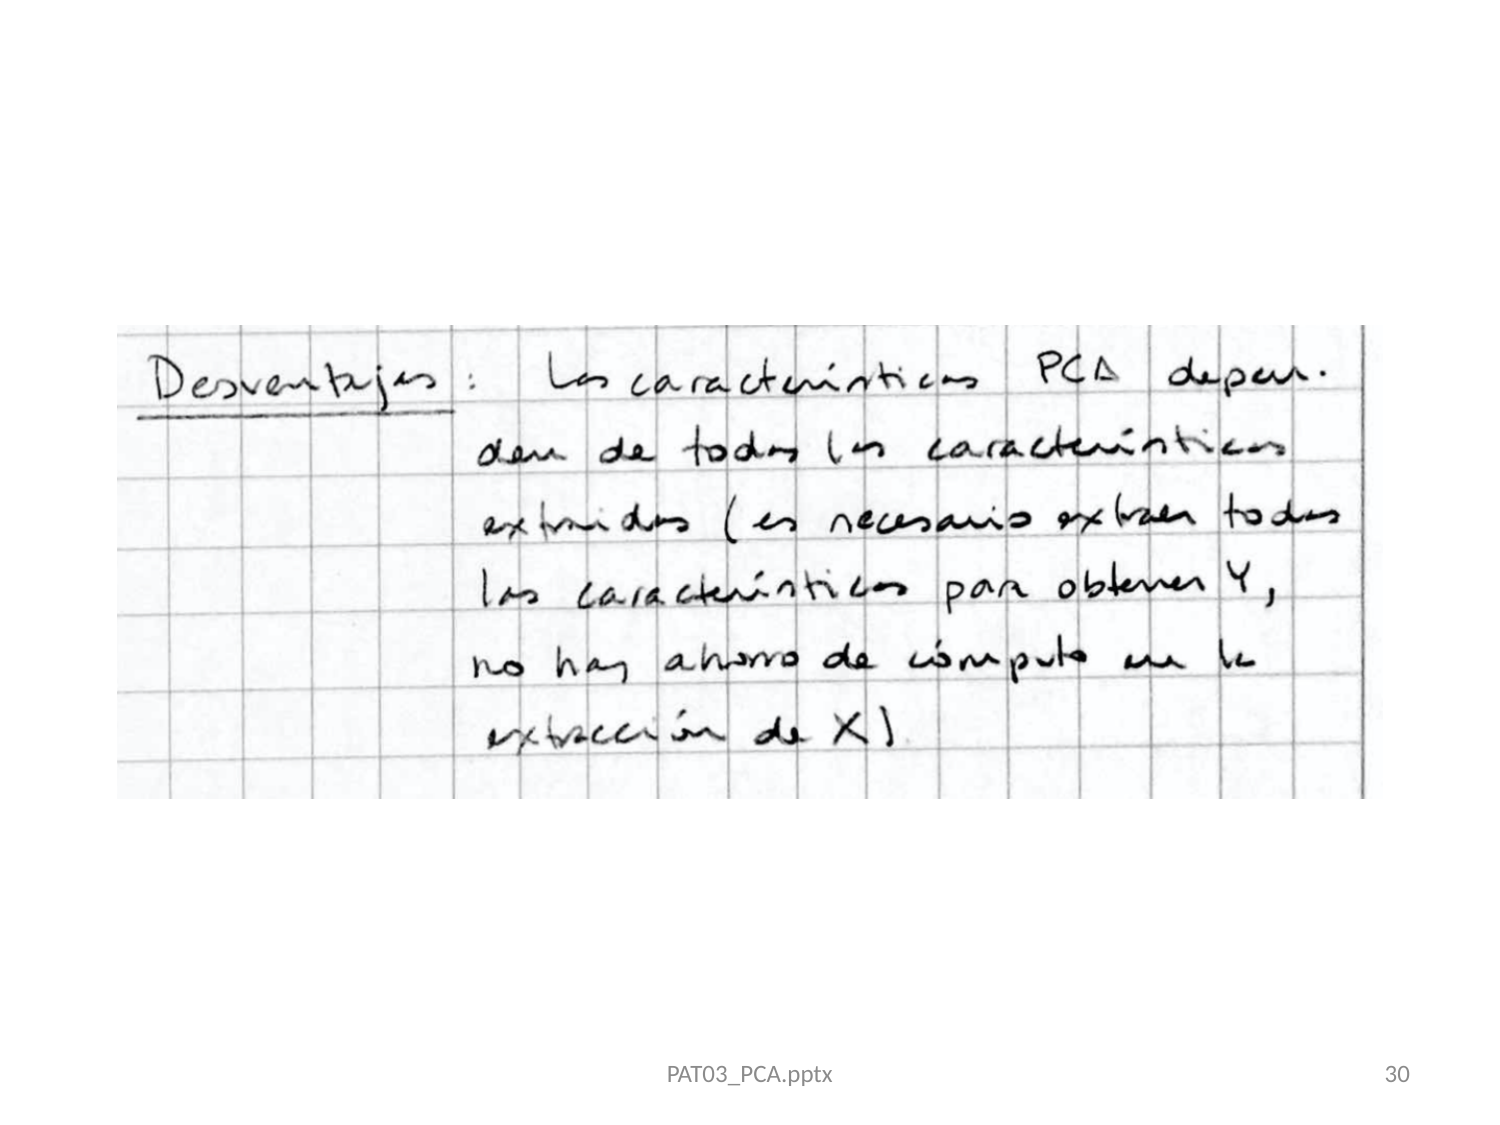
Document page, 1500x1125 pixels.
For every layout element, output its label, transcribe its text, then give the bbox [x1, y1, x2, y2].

slide_number 30 [1074, 1042, 1425, 1103]
picture [117, 325, 1383, 800]
footer PAT03_PCA.pptx [512, 1042, 988, 1103]
